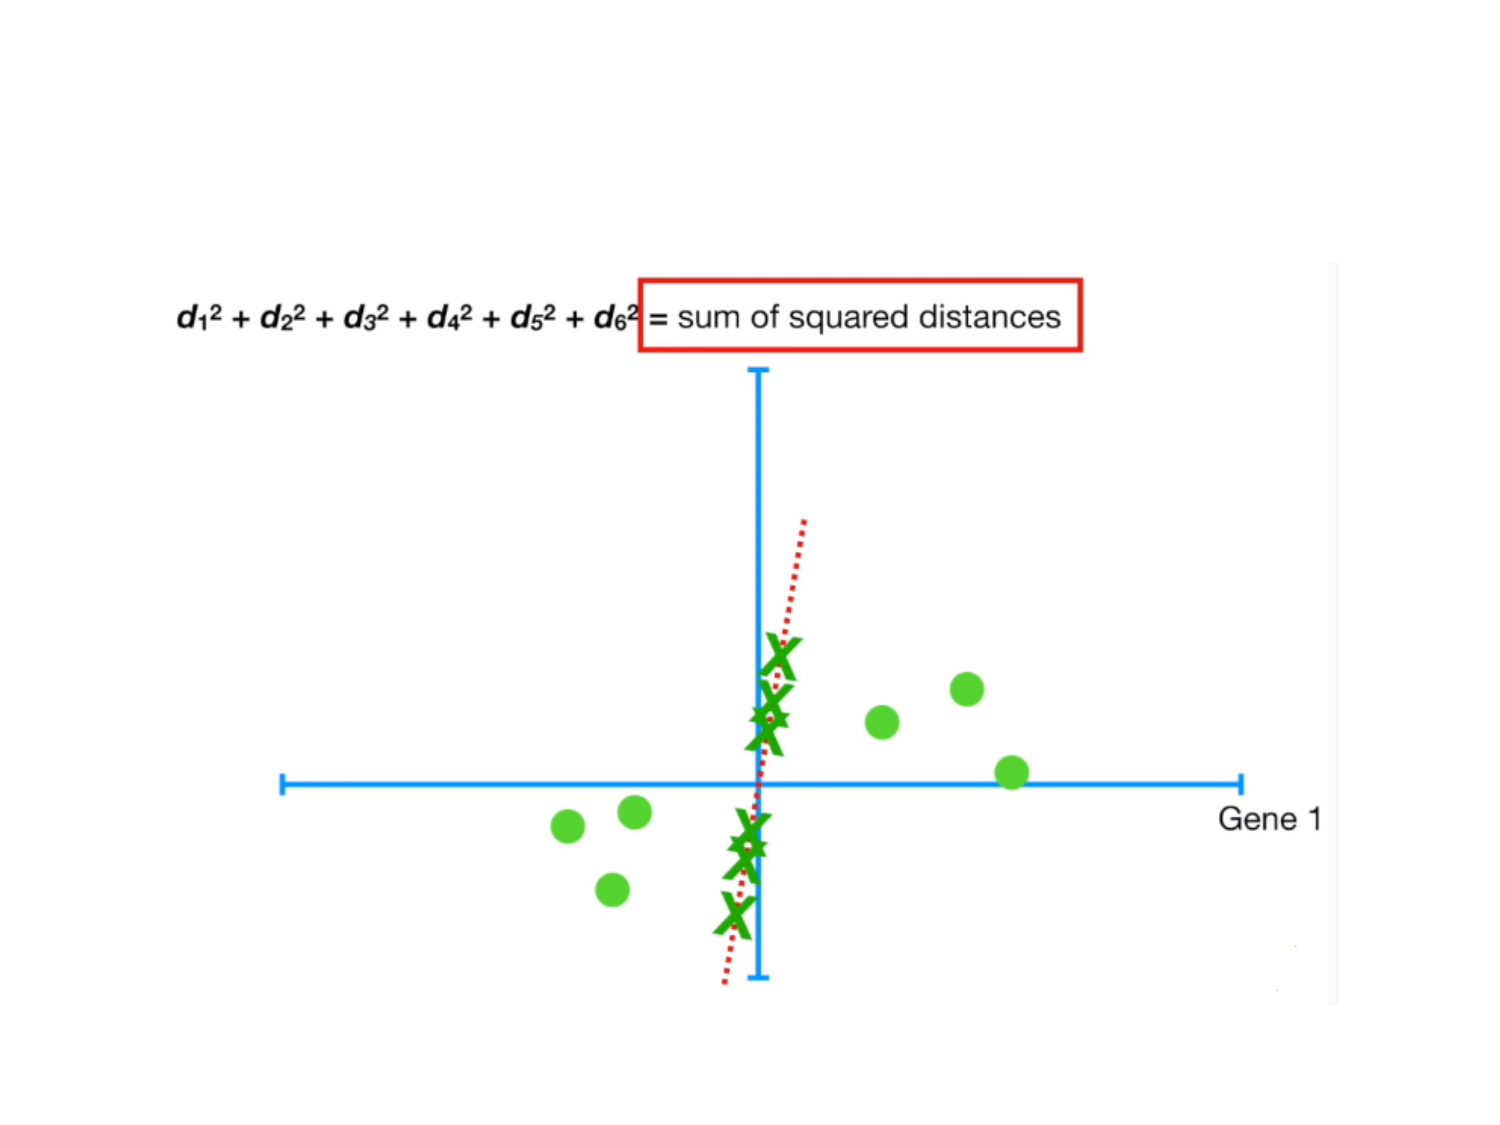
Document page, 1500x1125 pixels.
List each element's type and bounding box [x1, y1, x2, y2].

list [160, 262, 1340, 1006]
